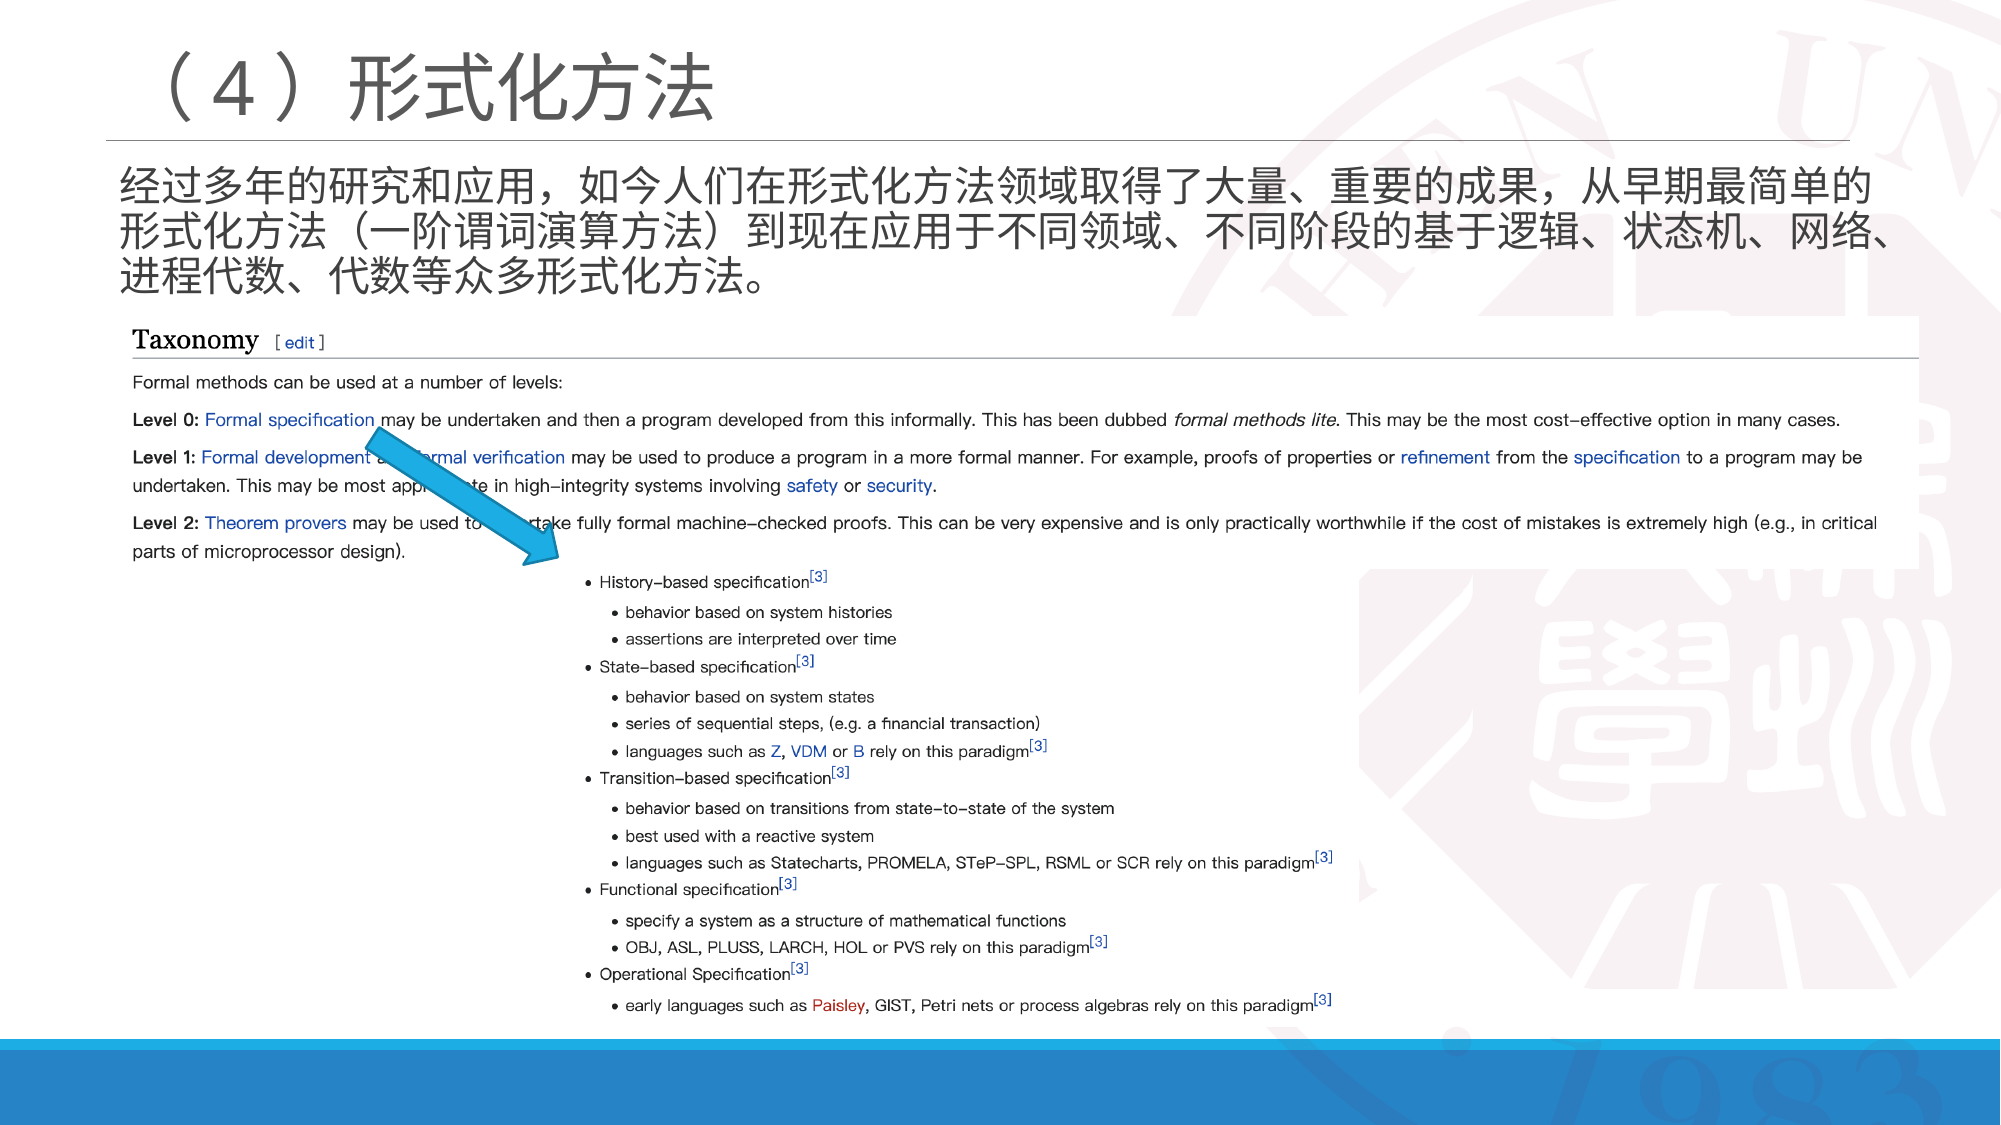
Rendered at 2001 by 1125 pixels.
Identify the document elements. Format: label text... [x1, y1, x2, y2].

title （4）形式化方法 [104, 0, 1856, 139]
list 经过多年的研究和应用，如今人们在形式化方法领域取得了大量、重要的成果，从早期最简单的形式化方法（一阶谓词演算方法）到现在应用于不同领域、不同阶段的基于逻辑、状态机、网络、进程代数、代数等众多形式化方法。 [104, 158, 1878, 1008]
picture [122, 316, 1919, 1028]
